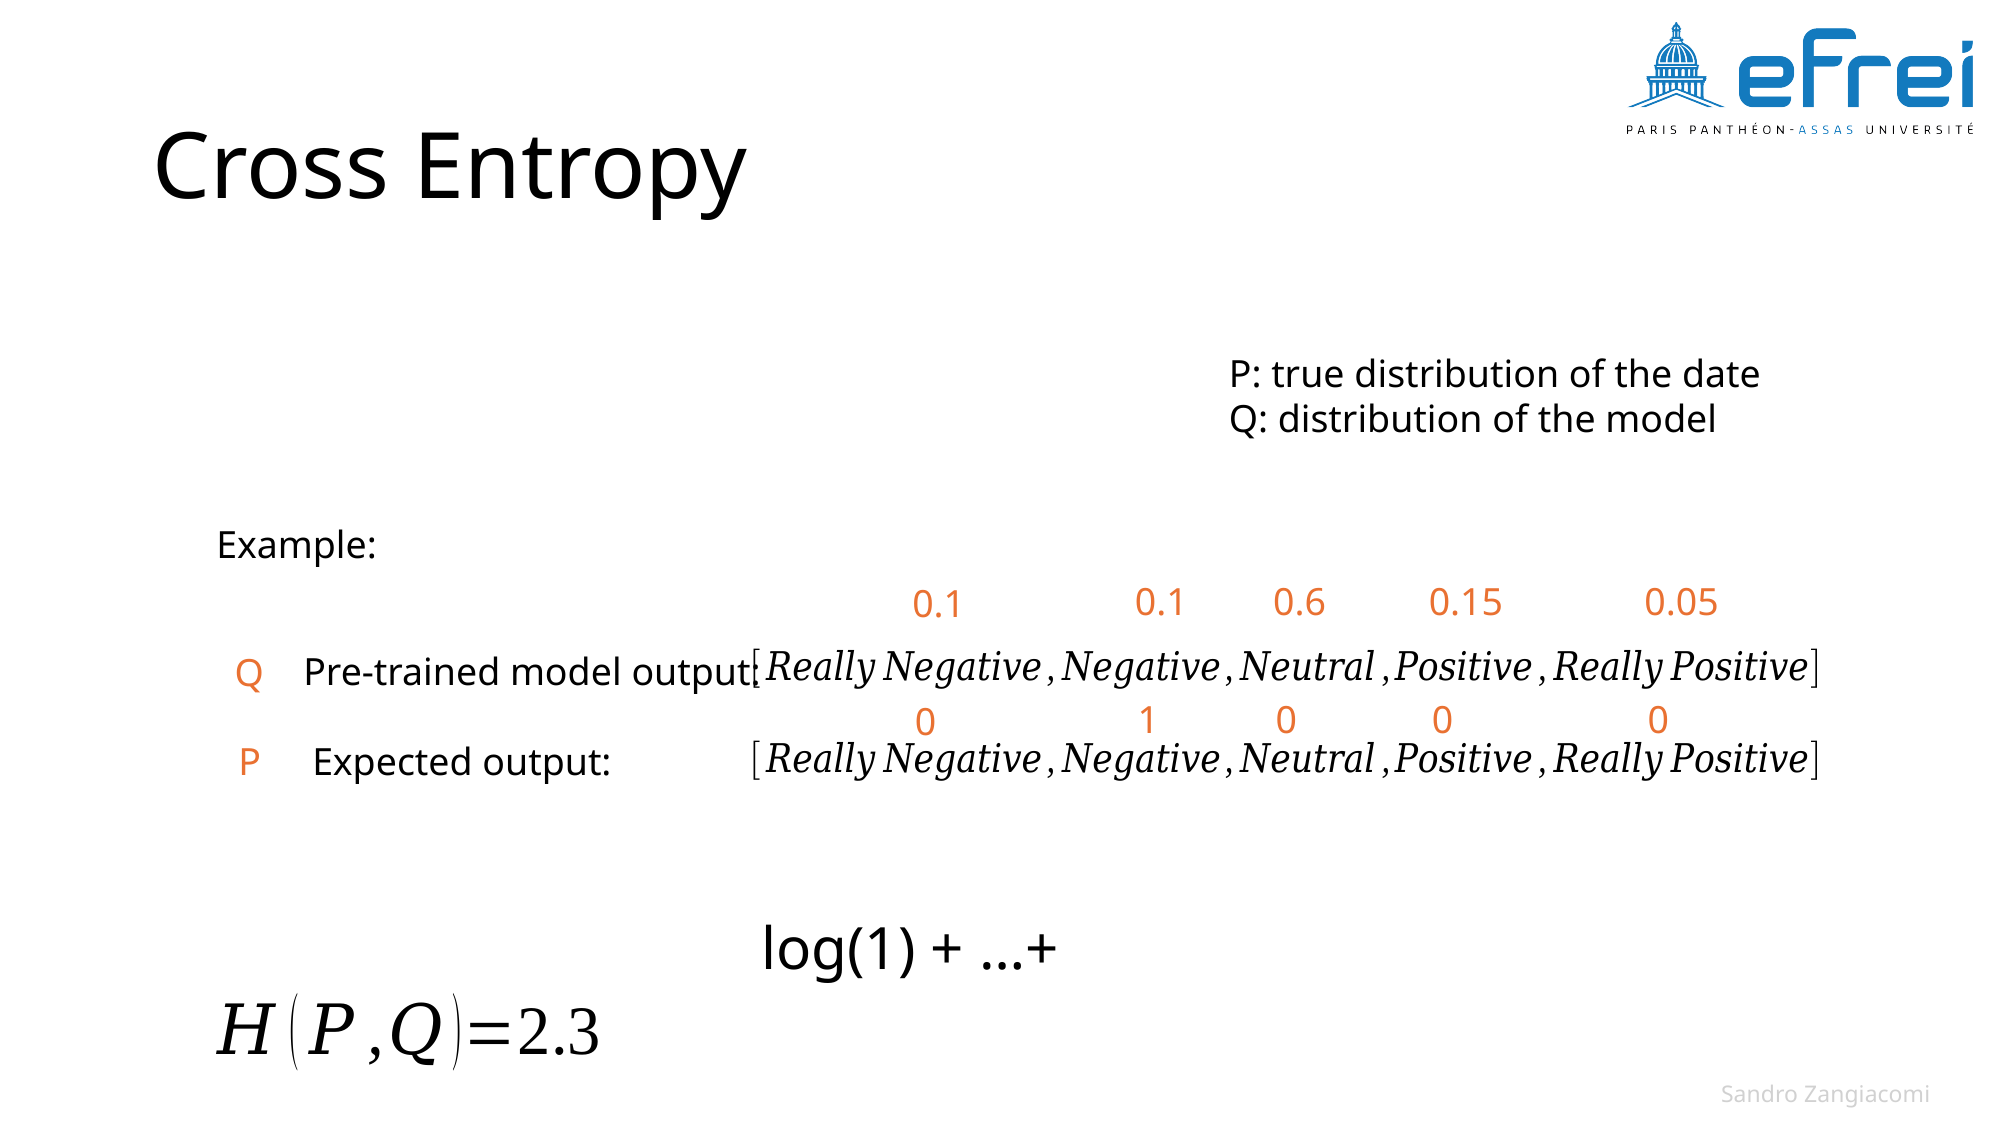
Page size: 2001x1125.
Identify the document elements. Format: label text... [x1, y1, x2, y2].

text_box Example: [201, 513, 392, 574]
text_box 0 [1632, 688, 1684, 748]
text_box 0.6 [1258, 570, 1341, 630]
text_box Q [219, 641, 279, 701]
text_box P: true distribution of the date Q: distribution of the model [1214, 342, 1777, 448]
text_box Pre-trained model output: [288, 640, 786, 701]
text_box Expected output: [297, 730, 637, 791]
title Cross Entropy [137, 59, 1101, 278]
text_box 0.1 [1120, 570, 1203, 630]
text_box 0 [1260, 688, 1312, 748]
text_box 0.15 [1414, 570, 1519, 630]
text_box 0.05 [1629, 570, 1734, 630]
text_box P [223, 730, 276, 791]
text_box 0.1 [897, 572, 980, 633]
text_box 0 [900, 690, 951, 751]
text_box 1 [1122, 688, 1174, 748]
text_box 0 [1417, 688, 1469, 748]
picture [1627, 22, 1973, 134]
